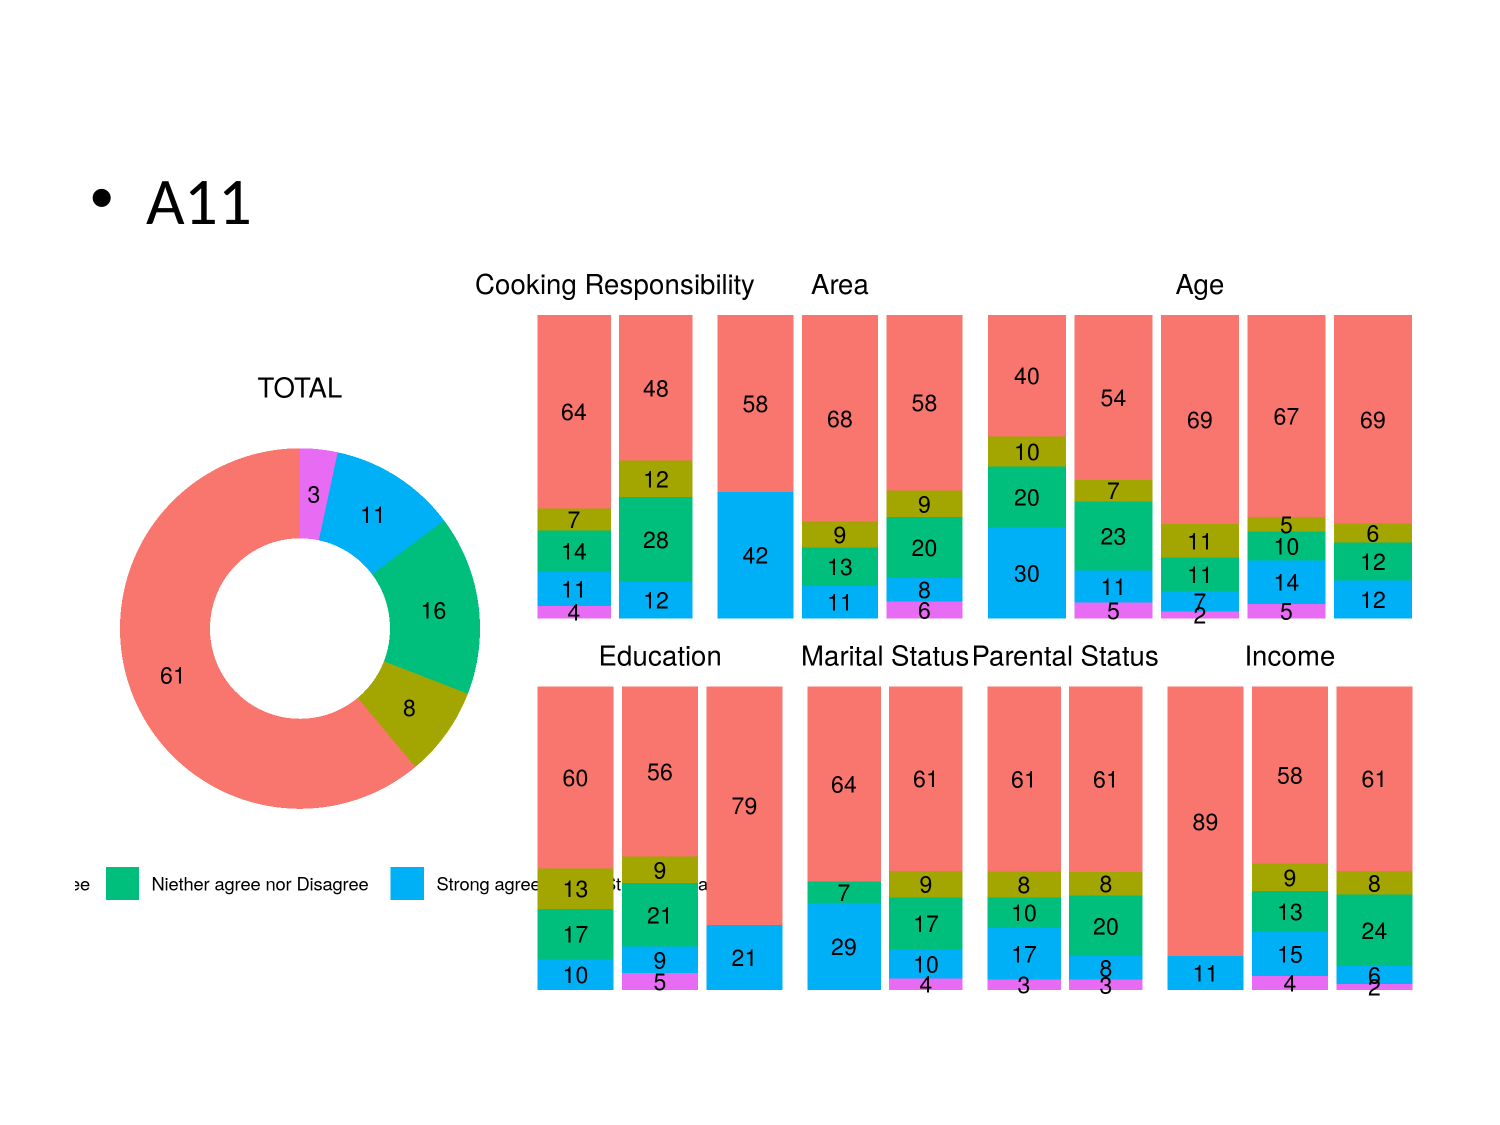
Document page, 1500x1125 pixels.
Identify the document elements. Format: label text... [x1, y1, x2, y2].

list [74, 262, 1426, 1006]
list A11 [75, 149, 675, 260]
